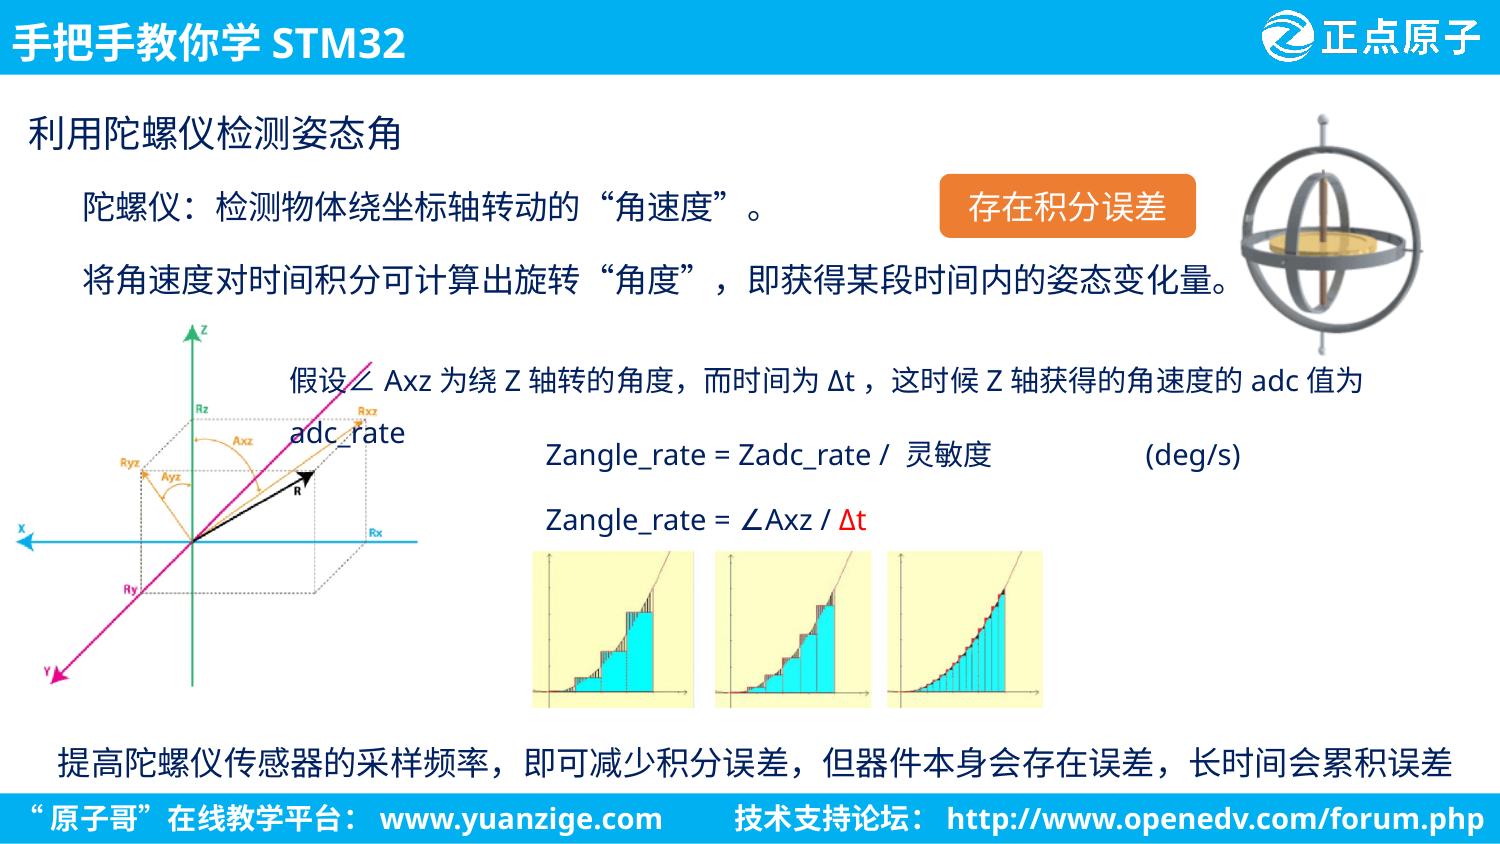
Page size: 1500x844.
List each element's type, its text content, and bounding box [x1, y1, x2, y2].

picture [1323, 21, 1357, 53]
picture [1412, 45, 1418, 52]
picture [1276, 45, 1301, 53]
text_box 提高陀螺仪传感器的采样频率，即可减少积分误差，但器件本身会存在误差，长时间会累积误差 [43, 714, 1486, 790]
text_box 假设∠Axz为绕Z轴转的角度，而时间为Δt，这时候Z轴获得的角速度的adc值为adc_rate [427, 337, 1428, 458]
picture [1160, 81, 1486, 406]
text_box 利用陀螺仪检测姿态角 [14, 79, 456, 162]
text_box 陀螺仪：检测物体绕坐标轴转动的“角速度”。 [67, 158, 832, 231]
picture [1368, 19, 1396, 42]
picture [1263, 27, 1301, 61]
picture [530, 548, 1043, 708]
text_box 存在积分误差 [938, 172, 1160, 239]
text_box 将角速度对时间积分可计算出旋转“角度”，即获得某段时间内的姿态变化量。 [67, 231, 1160, 307]
picture [1391, 46, 1397, 53]
picture [1405, 21, 1438, 54]
text_box “原子哥”在线教学平台：www.yuanzige.com [0, 793, 560, 843]
picture [1446, 21, 1479, 54]
text_box Zangle_rate = Zadc_rate / 灵敏度 (deg/s) [530, 411, 1321, 479]
picture [0, 316, 427, 693]
text_box Zangle_rate = ∠Axz / Δt [530, 476, 1091, 597]
text_box 技术支持论坛：http://www.openedv.com/forum.php [560, 793, 1500, 843]
picture [1273, 11, 1314, 45]
text_box 手把手教你学STM32 [0, 0, 967, 75]
picture [1431, 45, 1438, 51]
text_box [0, 0, 1500, 76]
